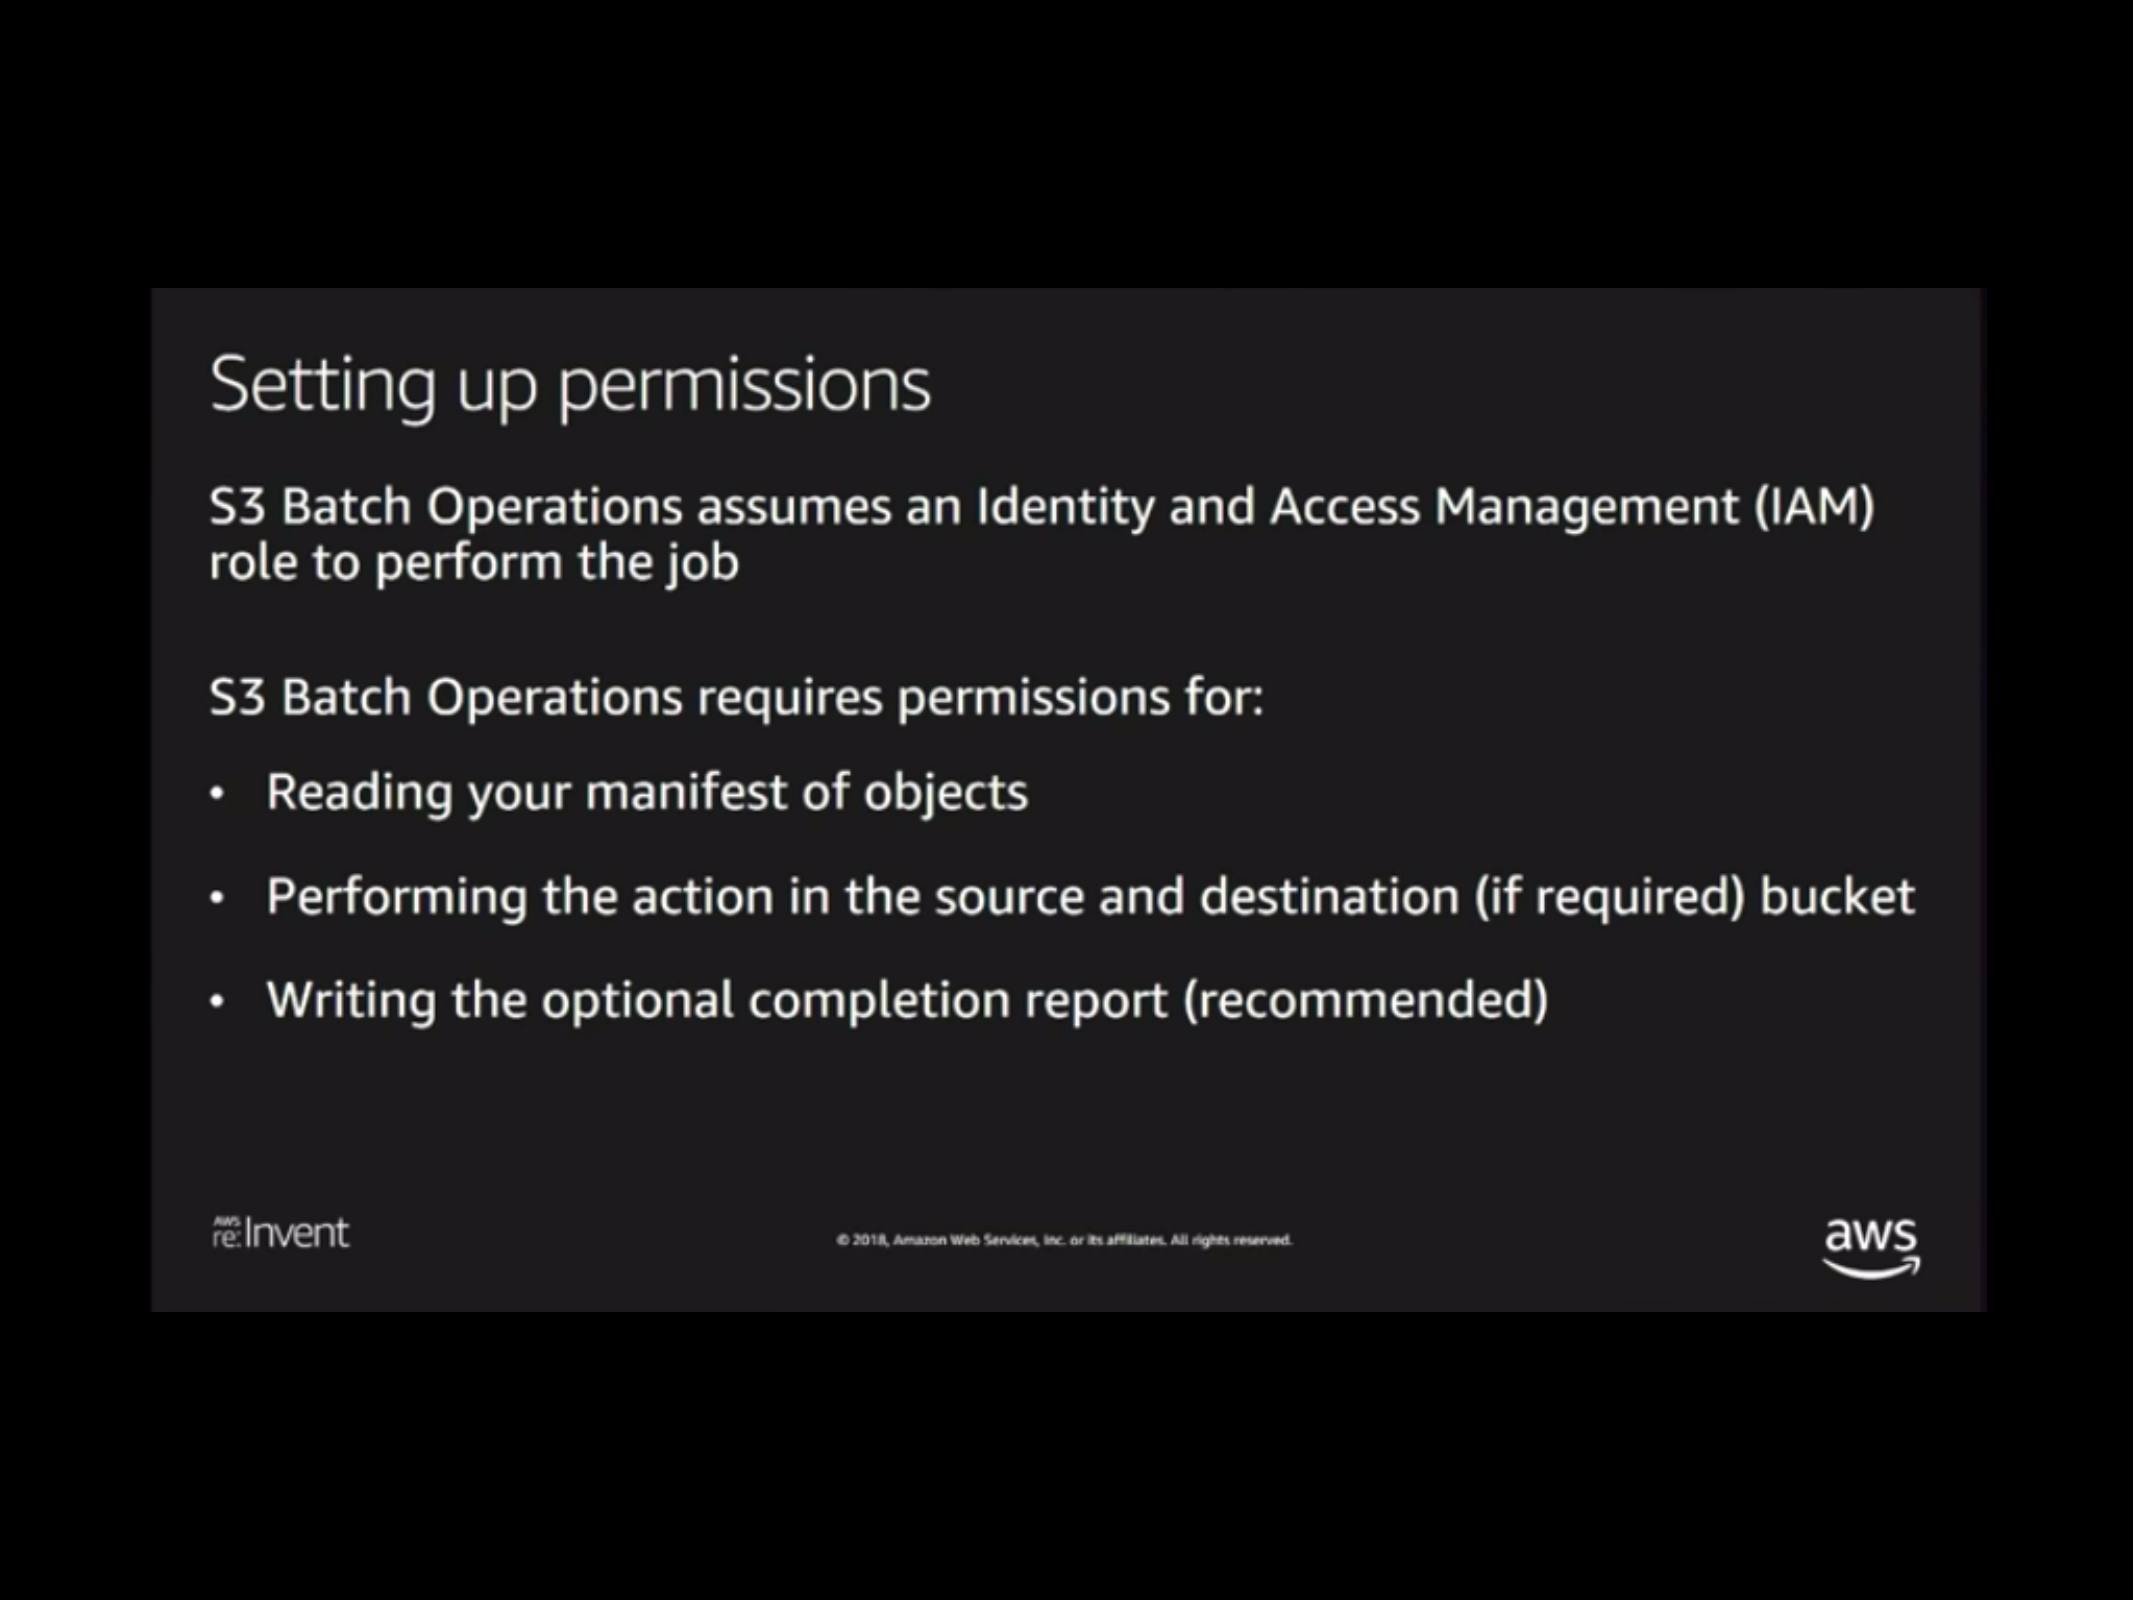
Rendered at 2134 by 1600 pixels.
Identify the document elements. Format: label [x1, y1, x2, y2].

picture [146, 288, 1987, 1312]
